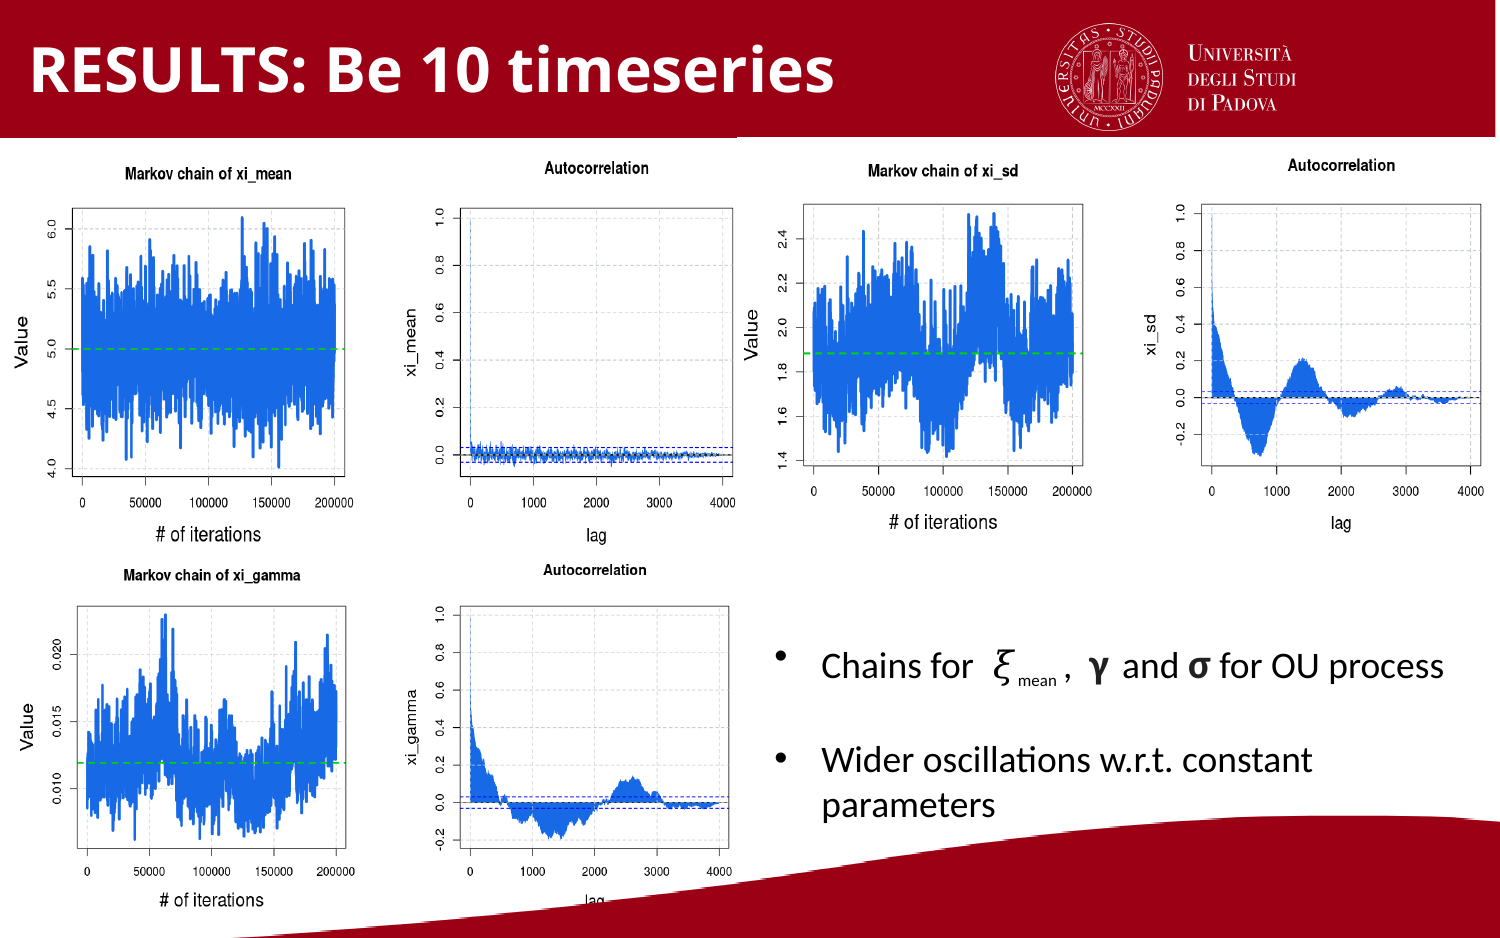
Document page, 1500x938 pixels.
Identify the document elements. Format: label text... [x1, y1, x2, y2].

picture [0, 0, 1500, 938]
text_box Chains for 𝜉mean , γ and σ for OU process Wider oscillations w.r.t. constant parameters [759, 567, 1474, 815]
